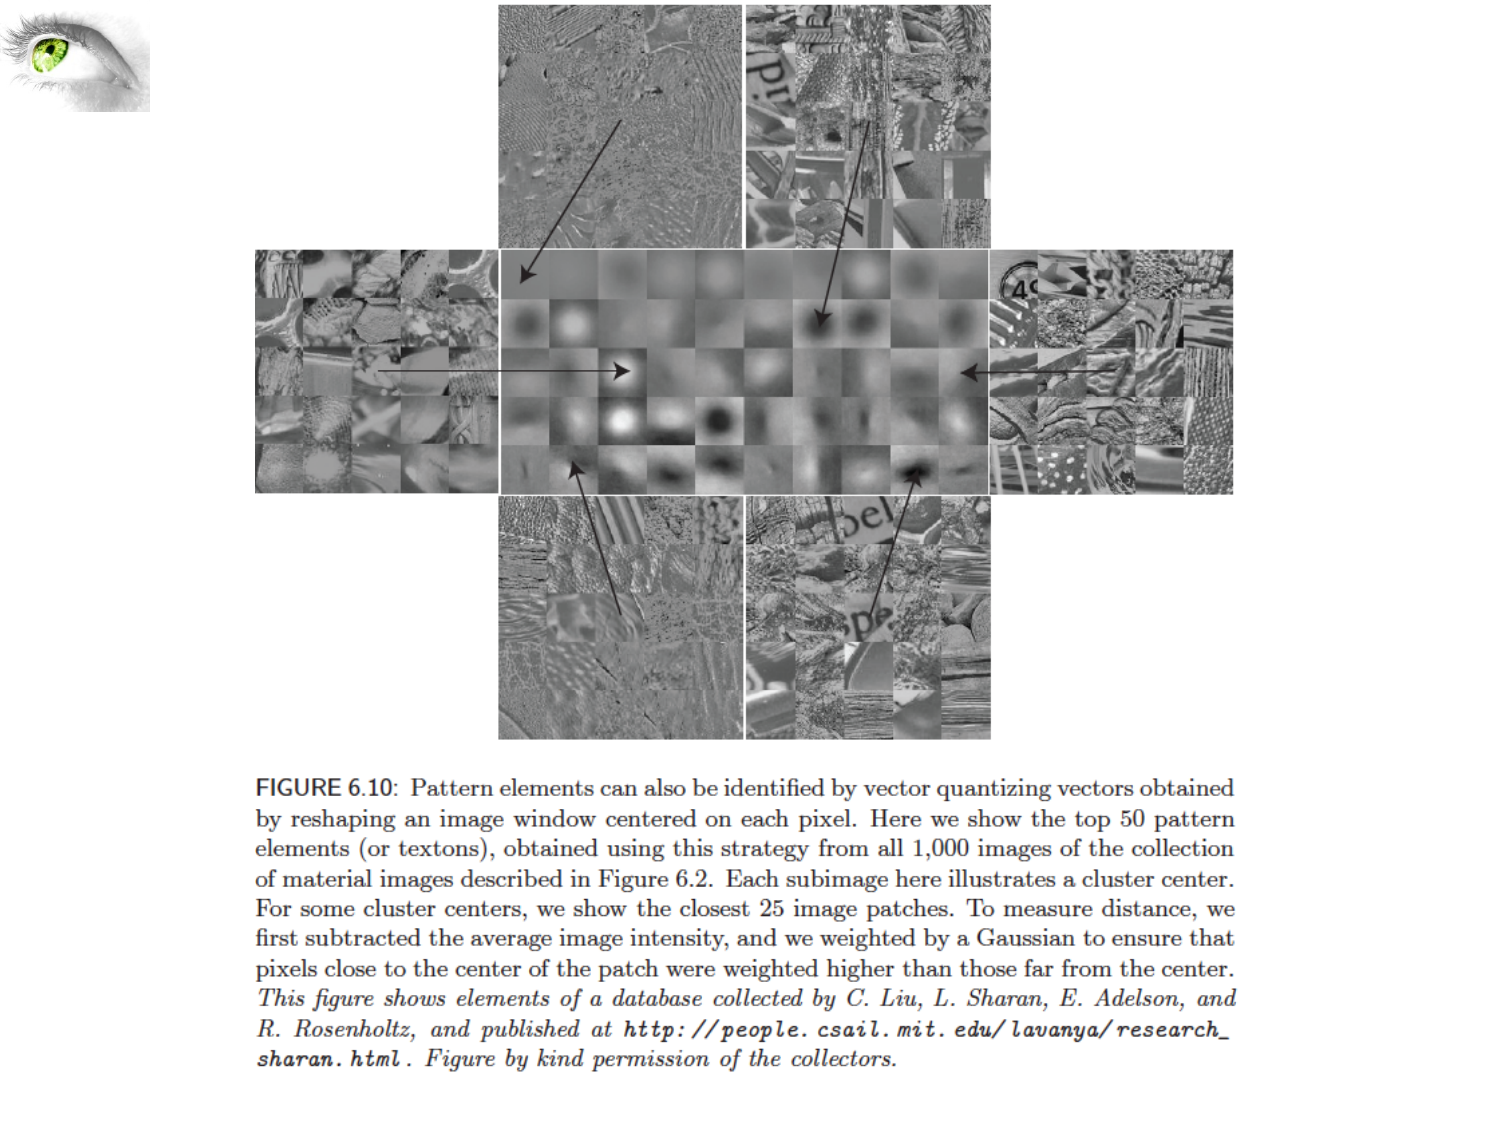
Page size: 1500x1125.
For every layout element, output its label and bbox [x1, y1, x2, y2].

picture [254, 1, 1244, 1077]
picture [0, 0, 150, 112]
